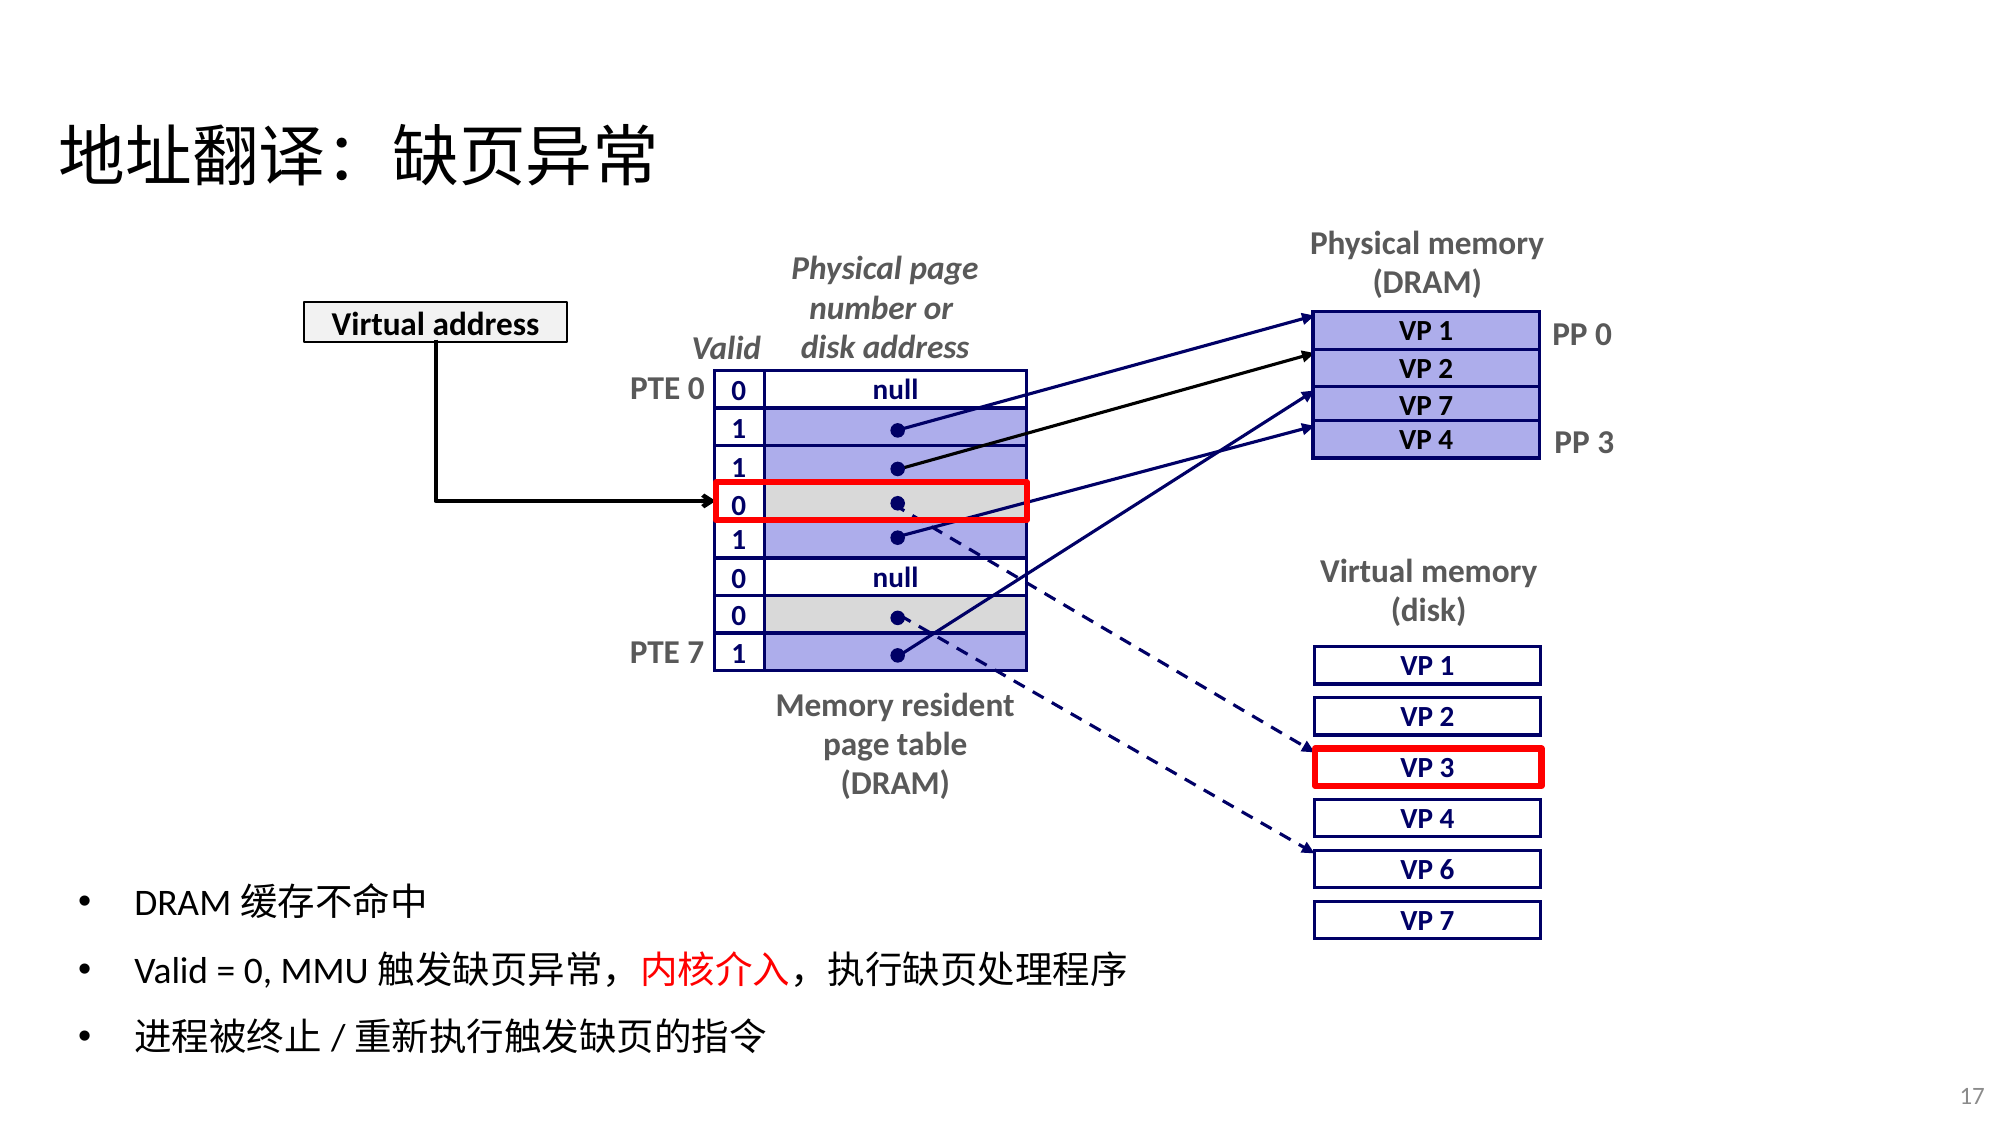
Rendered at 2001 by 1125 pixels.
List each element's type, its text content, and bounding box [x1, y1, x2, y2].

text_box VP 4 [1314, 799, 1541, 837]
text_box [1027, 423, 1315, 503]
text_box 地址翻译：缺页异常 [44, 106, 720, 201]
text_box VP 1 [1314, 646, 1541, 685]
text_box [891, 531, 904, 544]
text_box Virtual address [304, 301, 495, 342]
text_box 0 [716, 553, 761, 590]
text_box [765, 520, 1027, 559]
text_box [904, 312, 1313, 429]
text_box VP 4 [1313, 420, 1539, 458]
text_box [495, 280, 657, 561]
text_box [765, 445, 1027, 482]
text_box [761, 520, 765, 559]
text_box DRAM缓存不命中 Valid = 0, MMU触发缺页异常，内核介入，执行缺页处理程序 进程被终止/重新执行触发缺页的指令 [63, 848, 1453, 1066]
text_box 1 [716, 520, 761, 553]
text_box [765, 596, 990, 633]
text_box [761, 375, 765, 408]
text_box PTE 0 [657, 360, 720, 415]
text_box null [765, 559, 1027, 596]
text_box VP 2 [1313, 350, 1540, 387]
text_box Virtual memory (disk) [1305, 543, 1553, 637]
text_box [761, 596, 765, 633]
text_box PTE 7 [614, 624, 719, 680]
text_box [761, 445, 765, 482]
text_box VP 7 [1313, 387, 1540, 420]
text_box PP 0 [1537, 306, 1627, 361]
text_box [891, 611, 904, 625]
text_box VP 2 [1314, 697, 1541, 736]
text_box Physical memory (DRAM) [1295, 215, 1560, 310]
text_box [1296, 740, 1314, 753]
text_box [765, 633, 1027, 671]
text_box PP 3 [1539, 414, 1629, 469]
text_box [937, 596, 1027, 633]
text_box [891, 649, 904, 662]
text_box Valid [676, 320, 790, 375]
text_box [891, 424, 904, 437]
text_box Physical page number or disk address [776, 241, 994, 374]
text_box [761, 408, 765, 445]
text_box 1 [719, 641, 761, 679]
text_box 0 [720, 365, 761, 403]
slide_number 17 [1550, 1065, 2000, 1125]
text_box VP 7 [1453, 901, 1541, 939]
text_box [1315, 748, 1542, 786]
text_box [715, 482, 1027, 520]
text_box 1 [716, 403, 761, 441]
text_box 0 [716, 590, 761, 641]
text_box [761, 633, 765, 671]
text_box 1 [716, 441, 761, 482]
text_box [904, 350, 1313, 468]
text_box [891, 462, 904, 476]
text_box [765, 408, 1027, 445]
text_box VP 6 [1453, 850, 1541, 888]
text_box VP 1 [1313, 311, 1540, 350]
text_box Memory resident page table (DRAM) [760, 677, 1030, 810]
text_box [1303, 841, 1311, 848]
text_box null [765, 370, 1027, 408]
text_box [1221, 390, 1315, 450]
text_box [761, 559, 765, 596]
